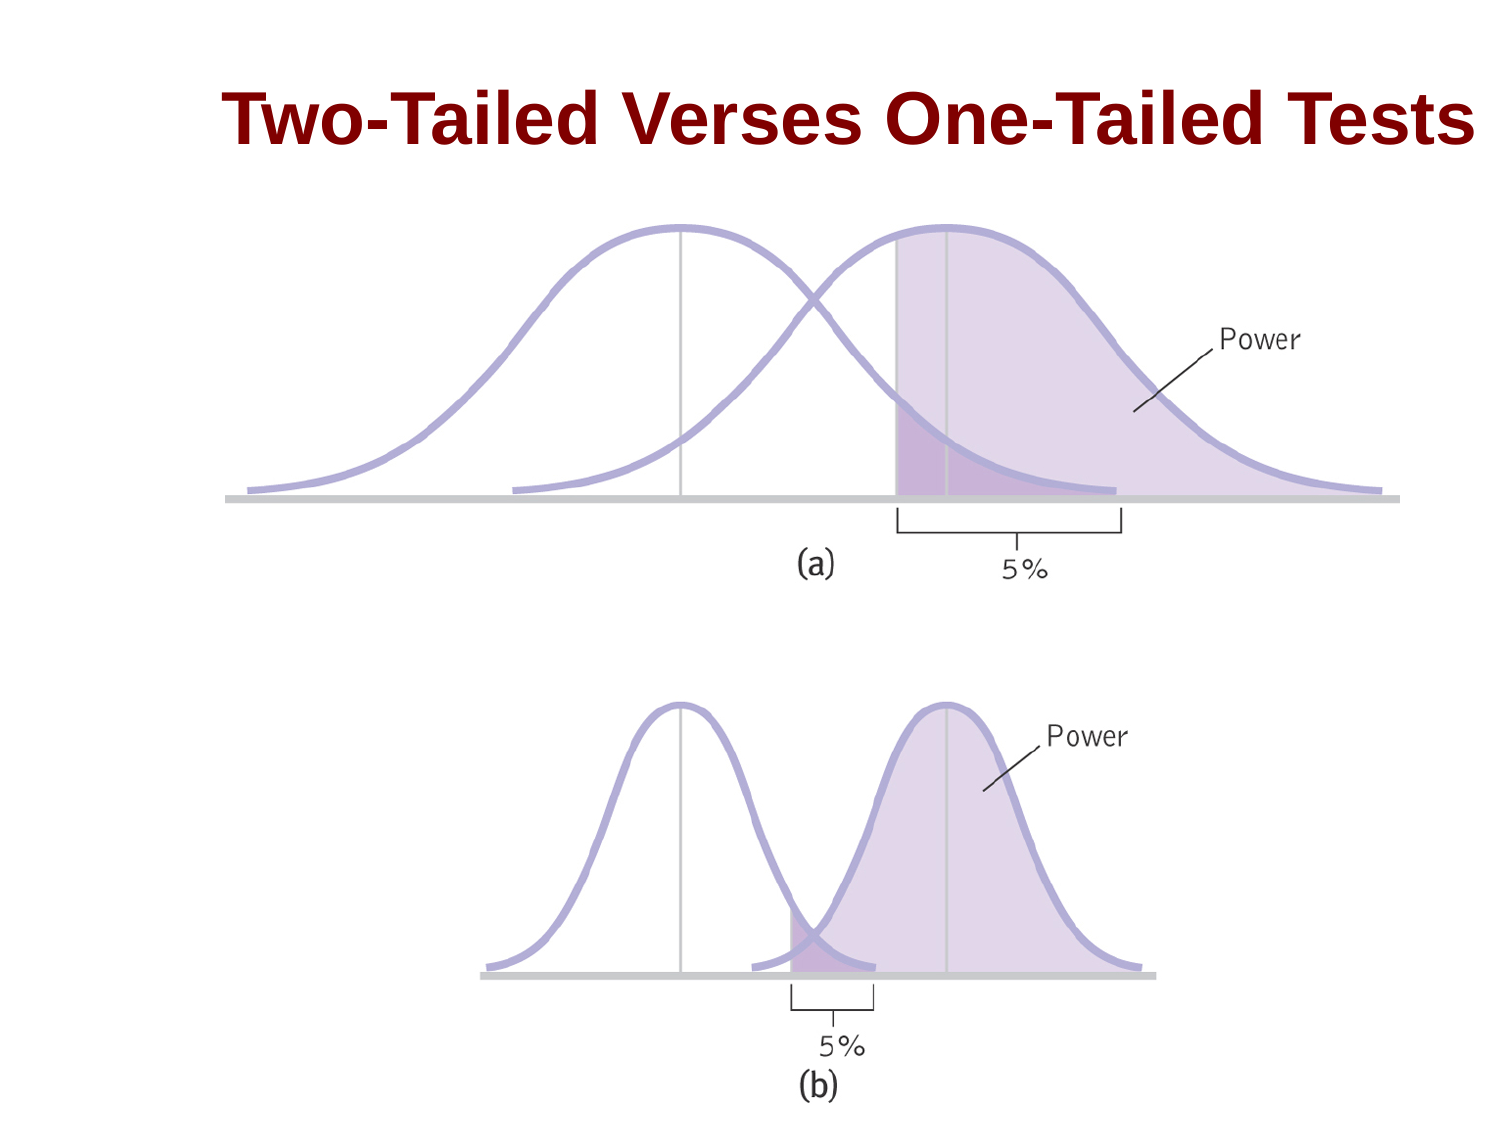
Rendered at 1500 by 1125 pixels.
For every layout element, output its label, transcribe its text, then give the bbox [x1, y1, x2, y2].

text_box Two-Tailed Verses One-Tailed Tests [187, 62, 1500, 168]
picture [224, 224, 1401, 1104]
